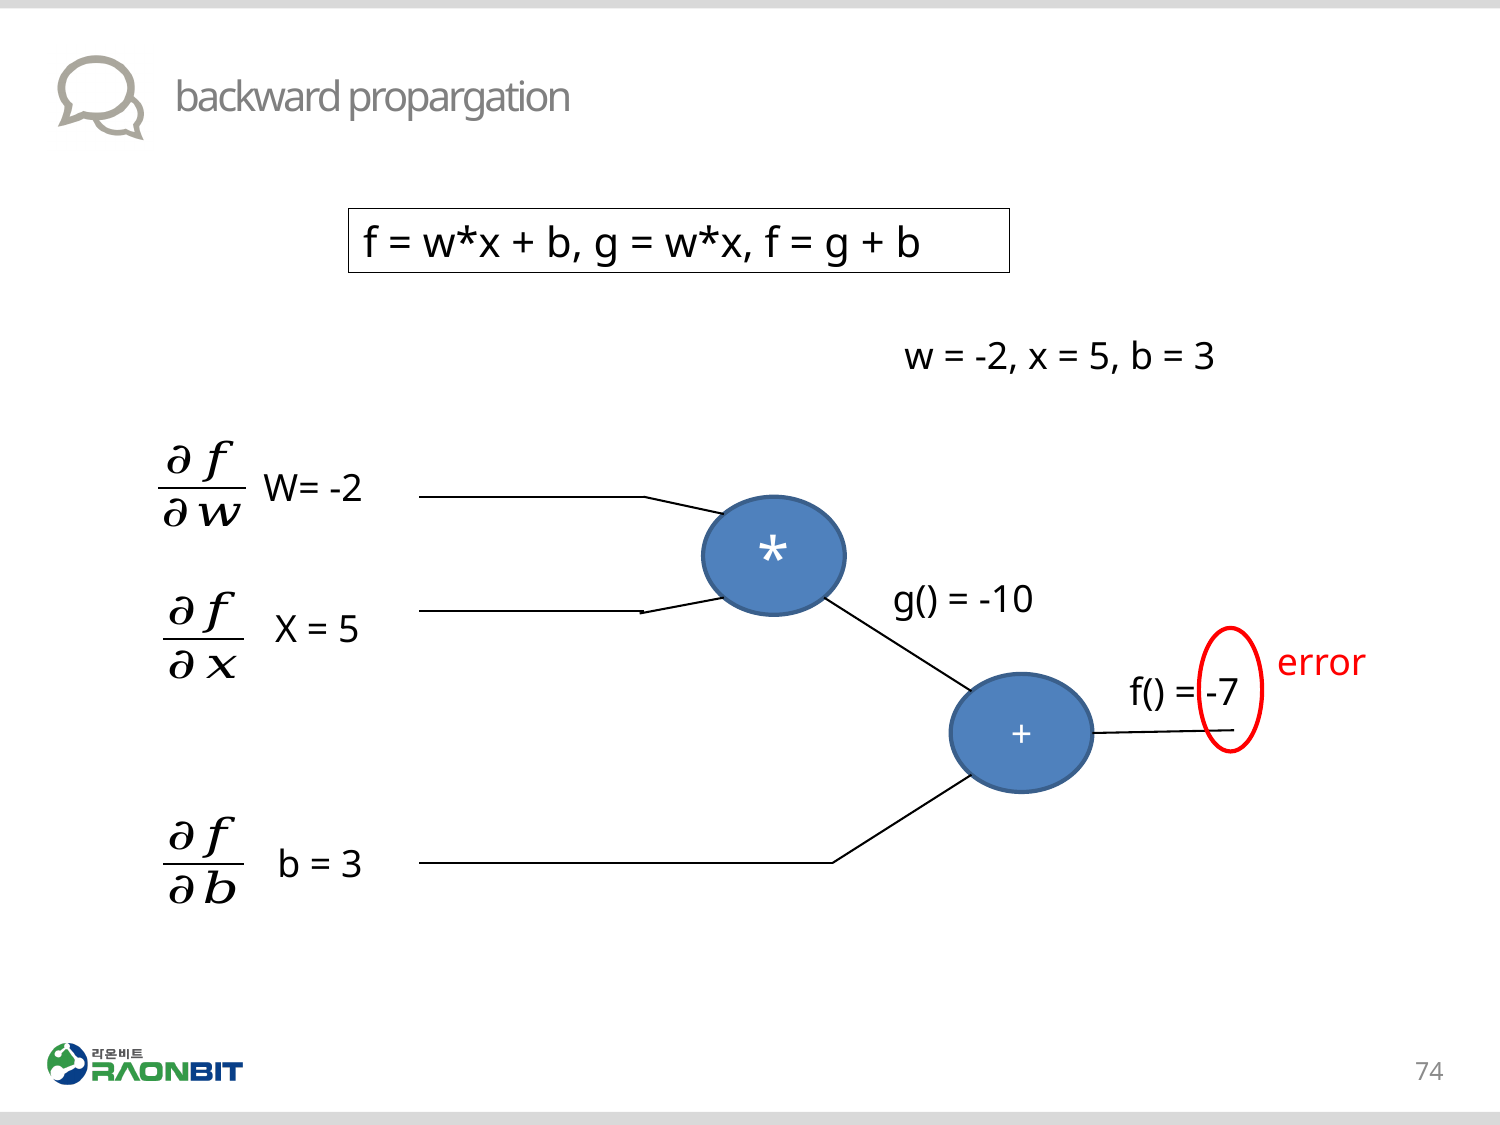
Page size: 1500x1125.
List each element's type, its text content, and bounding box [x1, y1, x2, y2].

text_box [1092, 729, 1235, 734]
text_box X = 5 [260, 597, 375, 658]
text_box f = w*x + b, g = w*x, f = g + b [348, 208, 1010, 273]
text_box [823, 597, 972, 692]
text_box + [948, 671, 1095, 795]
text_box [643, 496, 725, 515]
text_box g() = -10 [877, 567, 1049, 627]
picture [47, 1043, 243, 1085]
text_box W= -2 [248, 456, 379, 516]
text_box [639, 597, 725, 614]
text_box f() = -7 [1114, 660, 1200, 721]
text_box b = 3 [262, 832, 378, 893]
text_box error [1262, 630, 1440, 691]
text_box [1196, 625, 1265, 754]
text_box w = -2, x = 5, b = 3 [889, 324, 1231, 385]
title backward propargation [159, 48, 1425, 141]
text_box * [700, 494, 847, 617]
slide_number 74 [1328, 1042, 1459, 1103]
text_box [832, 774, 972, 864]
